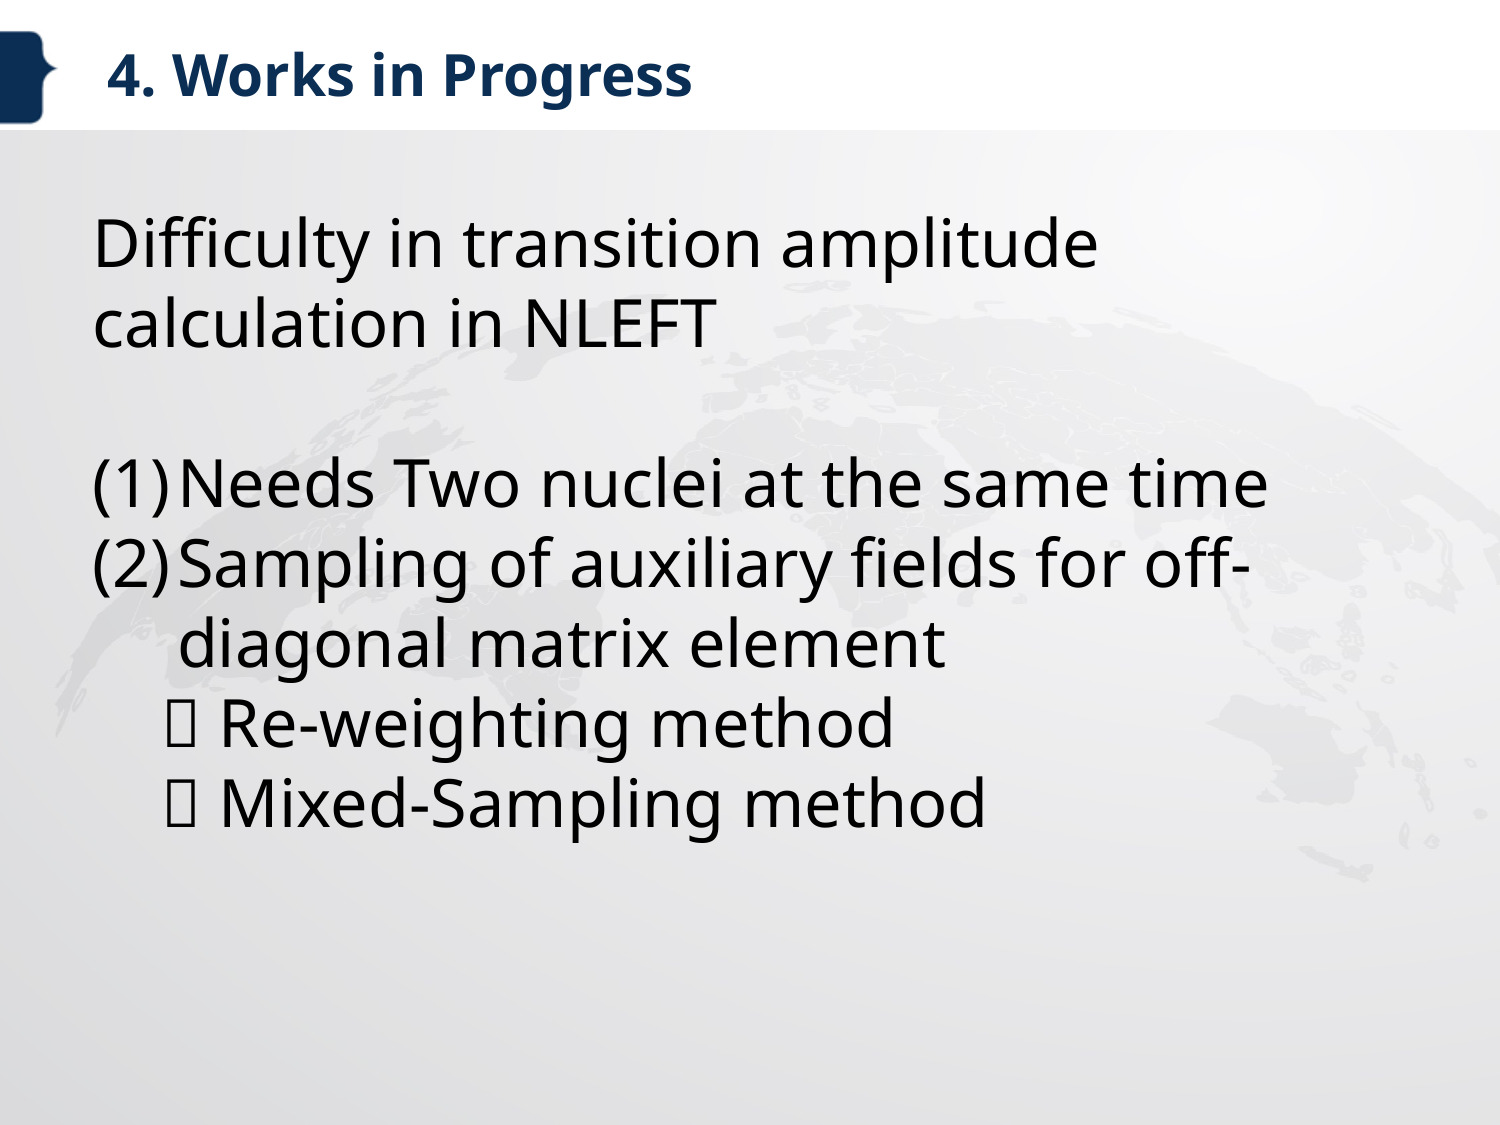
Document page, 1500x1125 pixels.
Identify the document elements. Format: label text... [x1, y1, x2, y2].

picture [0, 29, 59, 126]
text_box 4. Works in Progress [78, 30, 1347, 117]
picture [0, 130, 1500, 1125]
